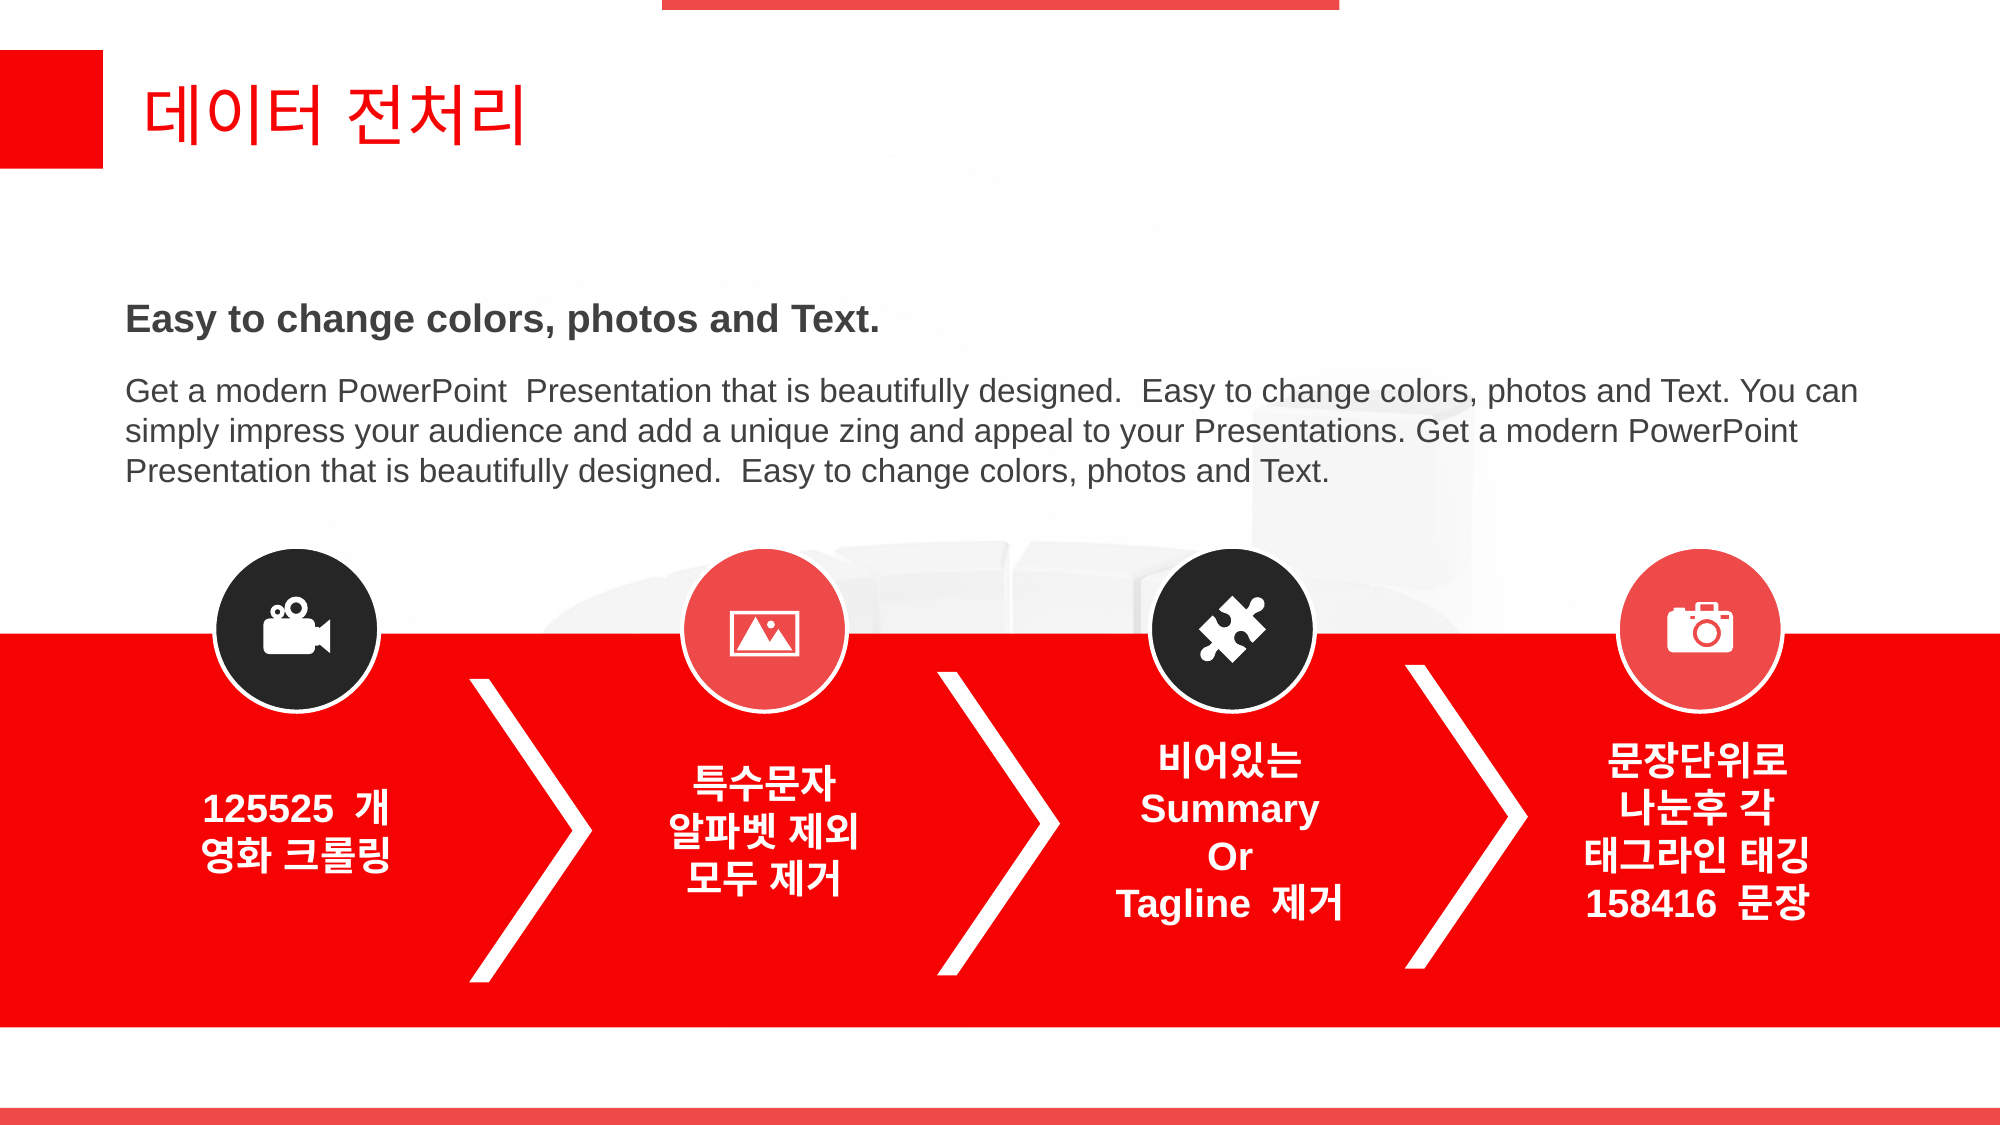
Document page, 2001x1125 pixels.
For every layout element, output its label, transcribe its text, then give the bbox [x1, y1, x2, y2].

text_box [1665, 599, 1736, 655]
text_box [212, 544, 382, 714]
text_box 문장단위로 나눈후 각 태그라인 태깅 158416 문장 [1527, 725, 1868, 936]
text_box [935, 669, 1060, 978]
text_box [0, 632, 2000, 1029]
text_box [1147, 544, 1318, 714]
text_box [109, 284, 1891, 500]
text_box [261, 594, 333, 657]
text_box [1615, 544, 1785, 714]
text_box [0, 48, 105, 171]
text_box [728, 609, 801, 659]
picture [0, 0, 2001, 1125]
text_box 125525 개 영화 크롤링 [126, 773, 467, 888]
text_box 특수문자 알파벳 제외 모두 제거 [594, 749, 935, 912]
text_box [1196, 593, 1269, 665]
text_box [1402, 662, 1527, 971]
text_box [467, 676, 594, 985]
text_box 비어있는 Summary Or Tagline 제거 [1060, 725, 1400, 936]
text_box 데이터 전처리 [128, 66, 867, 162]
text_box [679, 544, 850, 714]
